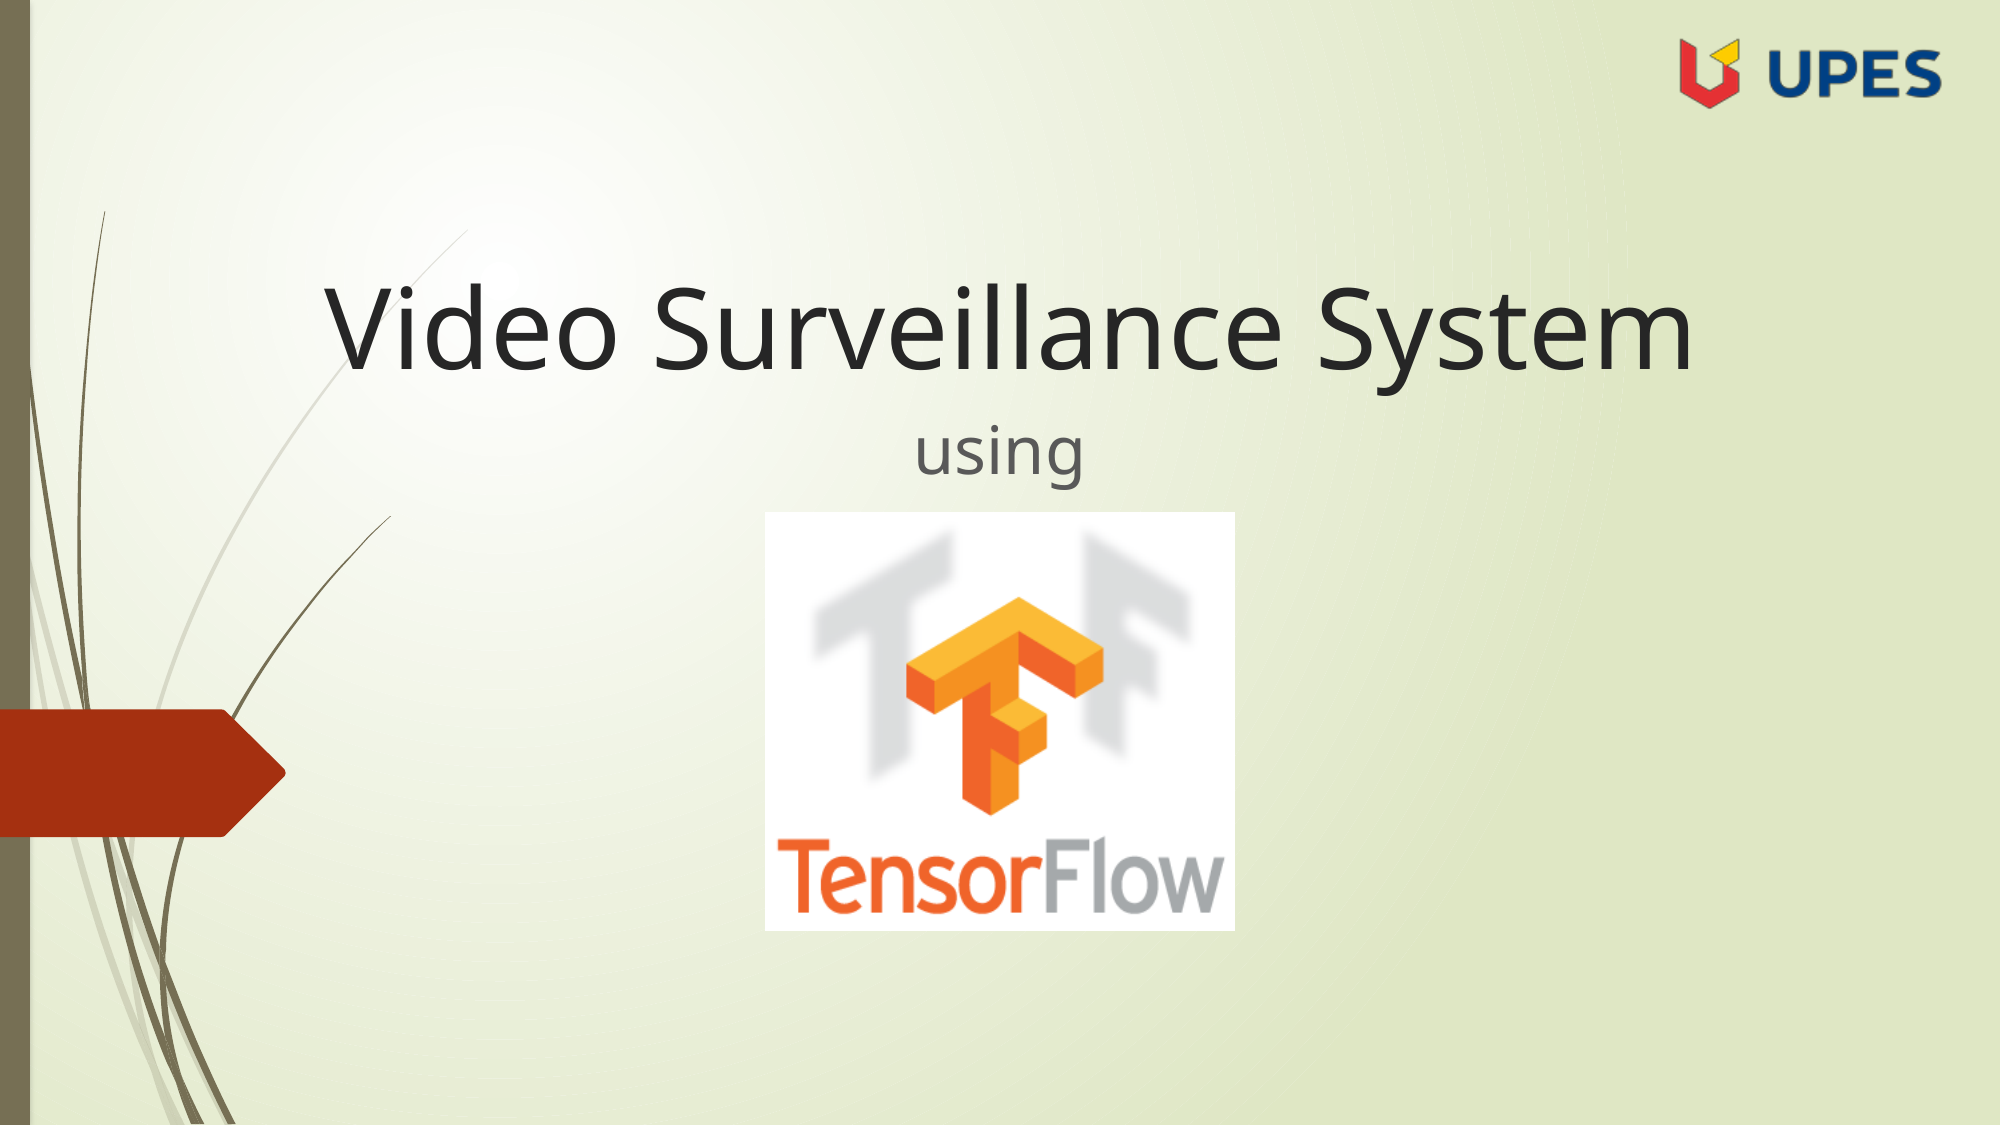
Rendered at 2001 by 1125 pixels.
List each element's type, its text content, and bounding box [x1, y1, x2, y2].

picture [765, 512, 1235, 931]
title Video Surveillance System [298, 235, 1725, 400]
subtitle using [287, 399, 1713, 625]
picture [1663, 25, 1960, 123]
